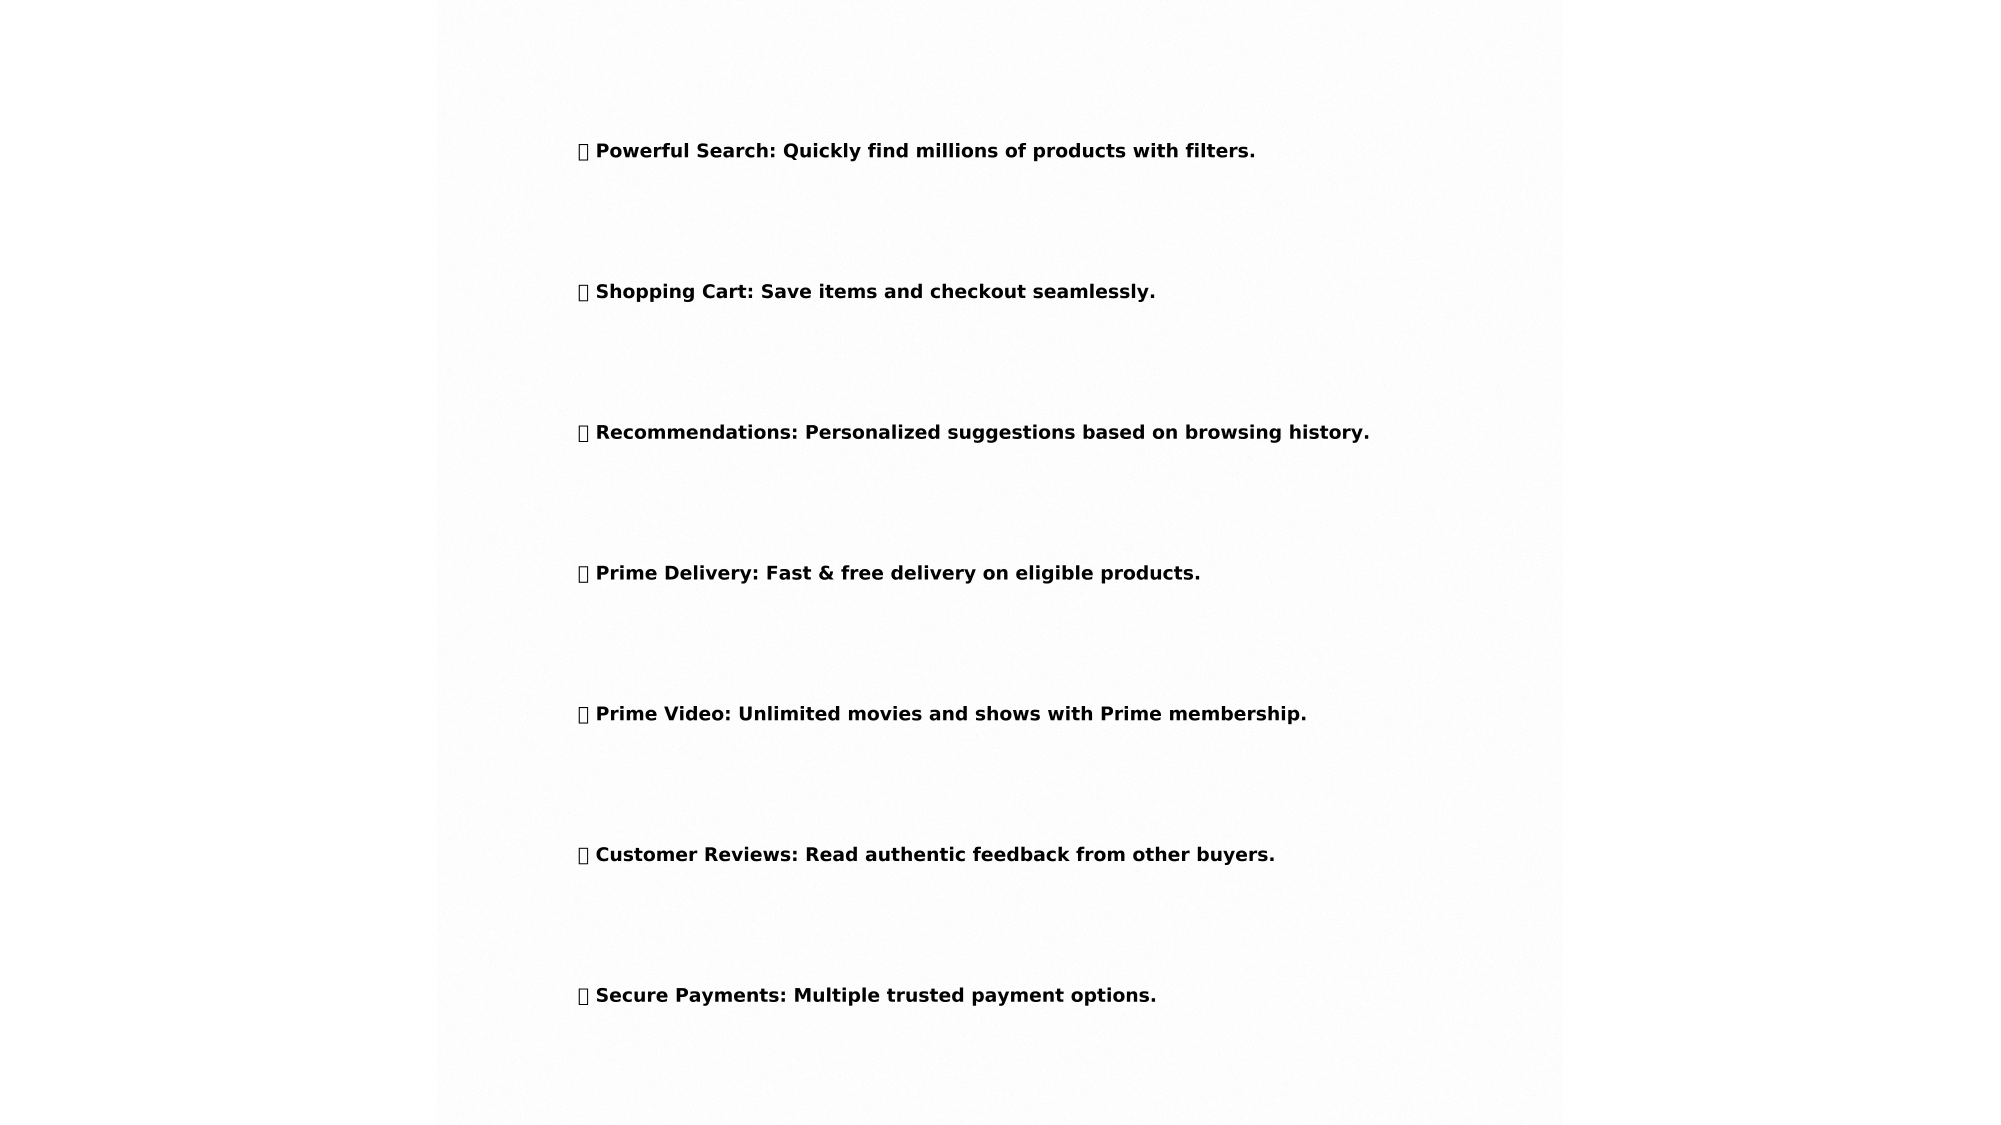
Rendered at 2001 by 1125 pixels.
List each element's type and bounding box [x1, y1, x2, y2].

picture [437, 0, 1563, 1125]
